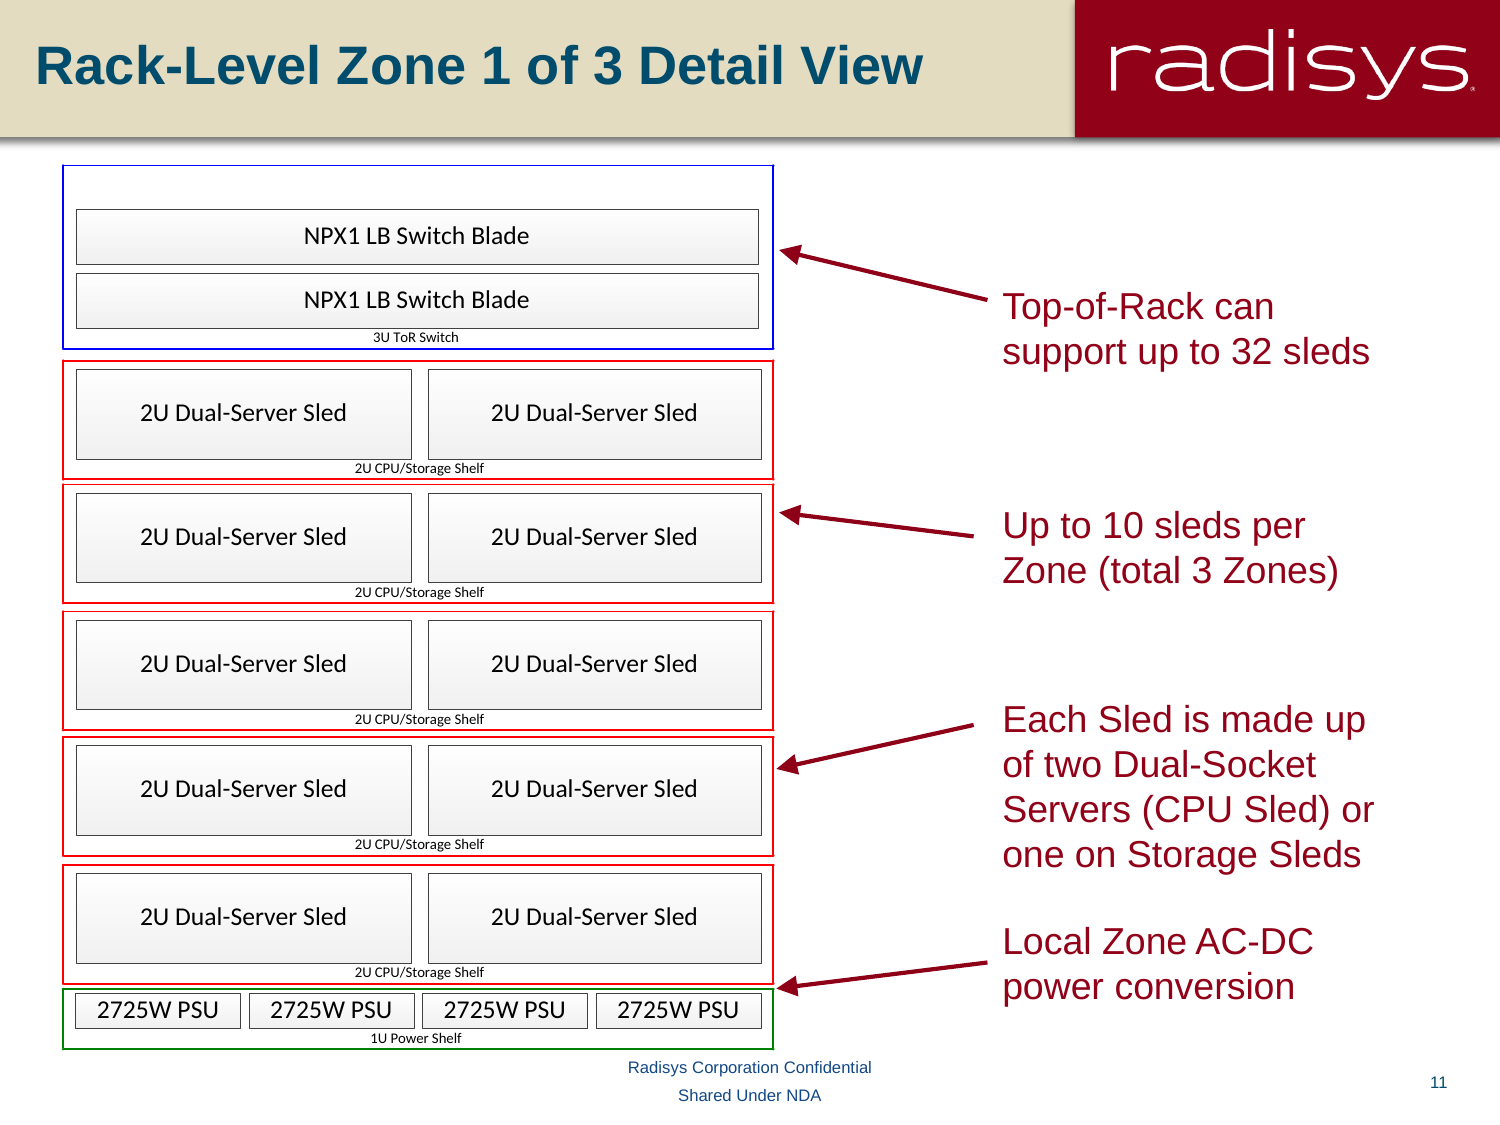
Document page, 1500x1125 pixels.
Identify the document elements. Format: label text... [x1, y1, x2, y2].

picture [0, 137, 1500, 1053]
text_box Up to 10 sleds per Zone (total 3 Zones) [987, 493, 1363, 599]
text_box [776, 724, 974, 770]
text_box Each Sled is made up of two Dual-Socket Servers (CPU Sled) or one on Storage Sleds [987, 687, 1413, 883]
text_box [778, 512, 974, 537]
title Rack-Level Zone 1 of 3 Detail View [19, 0, 1076, 134]
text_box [776, 962, 988, 989]
text_box Local Zone AC-DC power conversion [987, 909, 1375, 1015]
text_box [778, 249, 988, 301]
picture [1111, 29, 1475, 100]
text_box Top-of-Rack can support up to 32 sleds [987, 274, 1388, 380]
